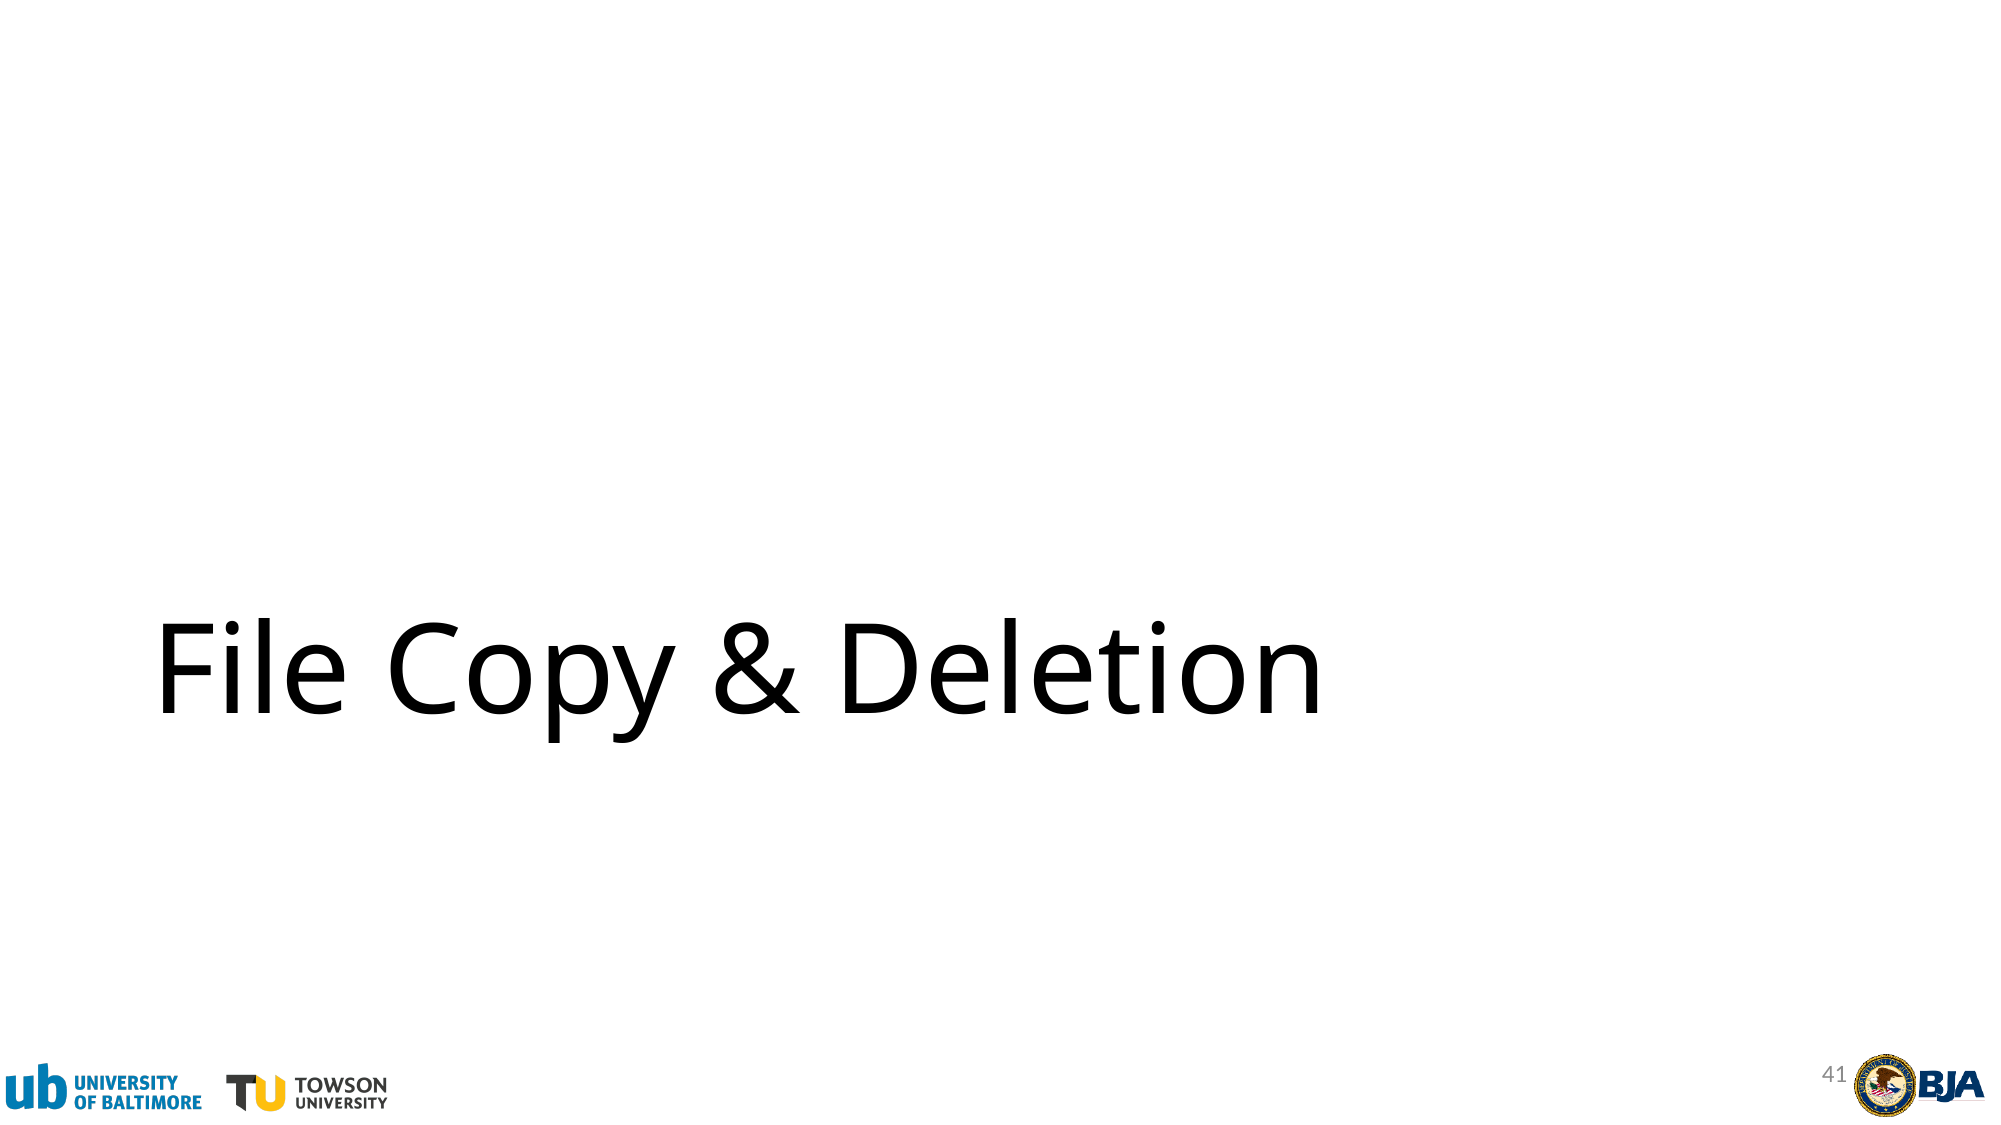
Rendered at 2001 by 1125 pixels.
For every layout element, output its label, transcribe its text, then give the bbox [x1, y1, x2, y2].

picture [0, 1031, 407, 1125]
title File Copy & Deletion [136, 280, 1862, 749]
slide_number 41 [1412, 1042, 1863, 1103]
picture [1854, 1054, 1986, 1117]
